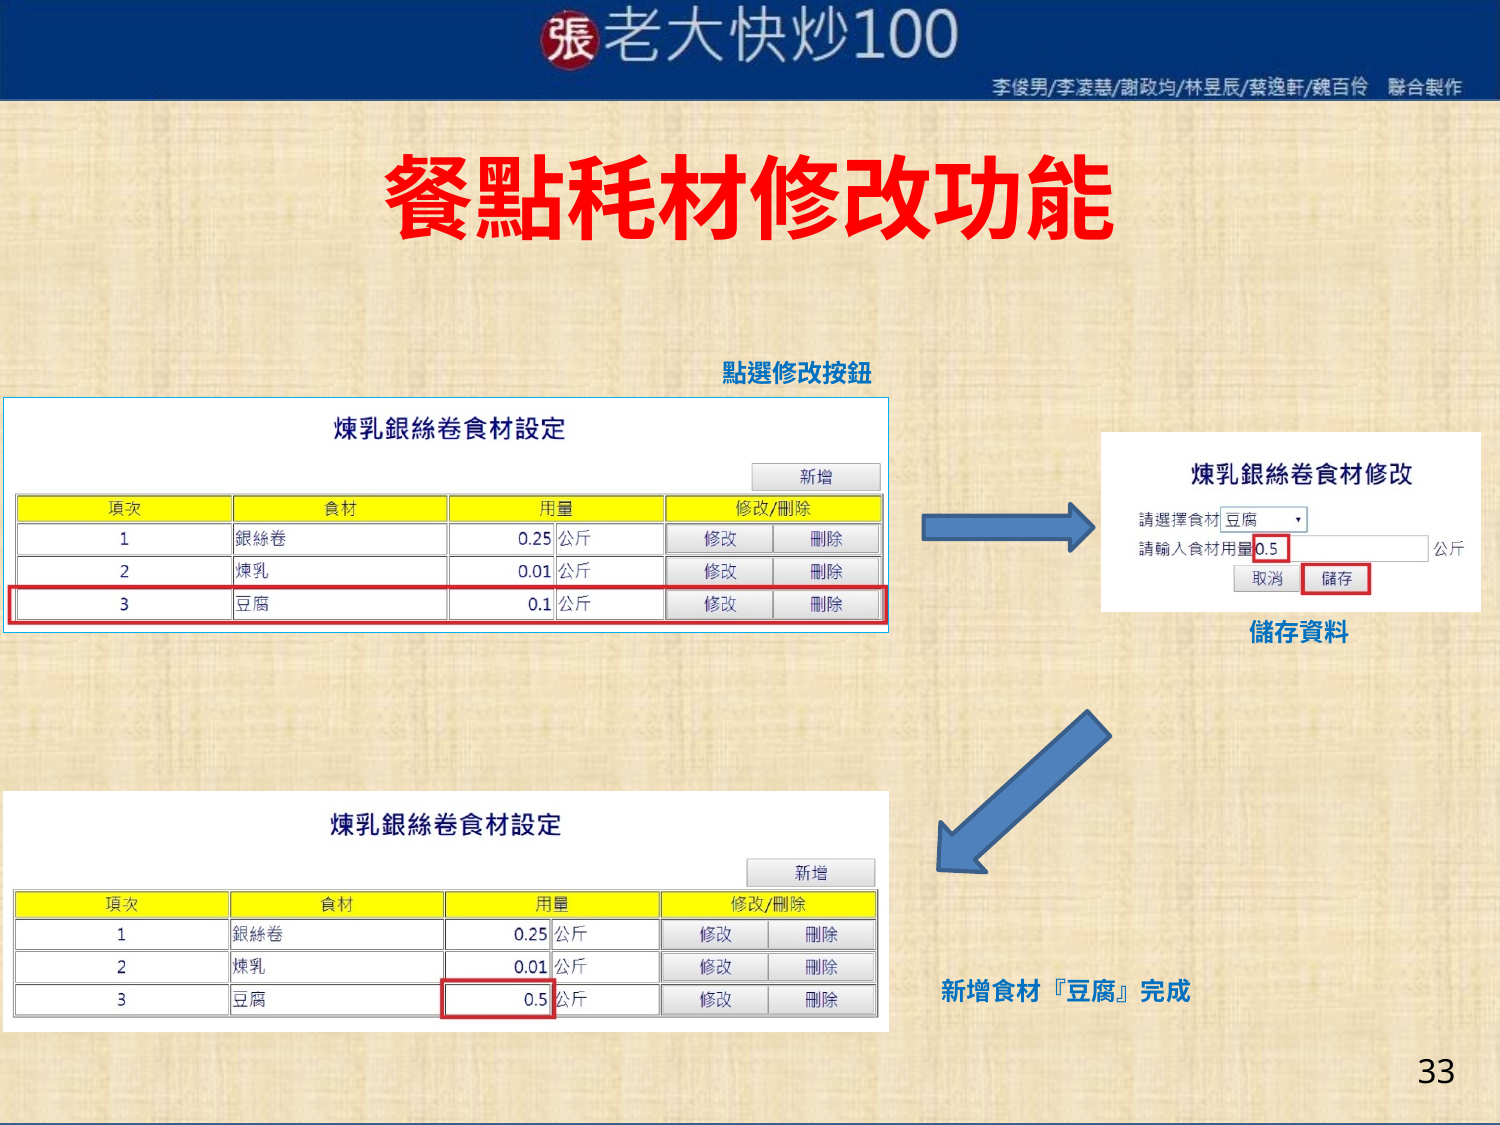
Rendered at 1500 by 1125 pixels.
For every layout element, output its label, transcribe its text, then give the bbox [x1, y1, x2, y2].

text_box 點選修改按鈕 [708, 350, 888, 396]
picture [5, 399, 887, 631]
text_box [936, 709, 1113, 875]
slide_number 33 [1120, 1042, 1471, 1103]
text_box 新增食材『豆腐』完成 [926, 968, 1207, 1014]
picture [2, 790, 890, 1032]
title 餐點秏材修改功能 [112, 75, 1388, 317]
text_box [921, 501, 1096, 553]
picture [0, 0, 1500, 99]
text_box 儲存資料 [1235, 620, 1365, 655]
picture [1101, 432, 1481, 612]
